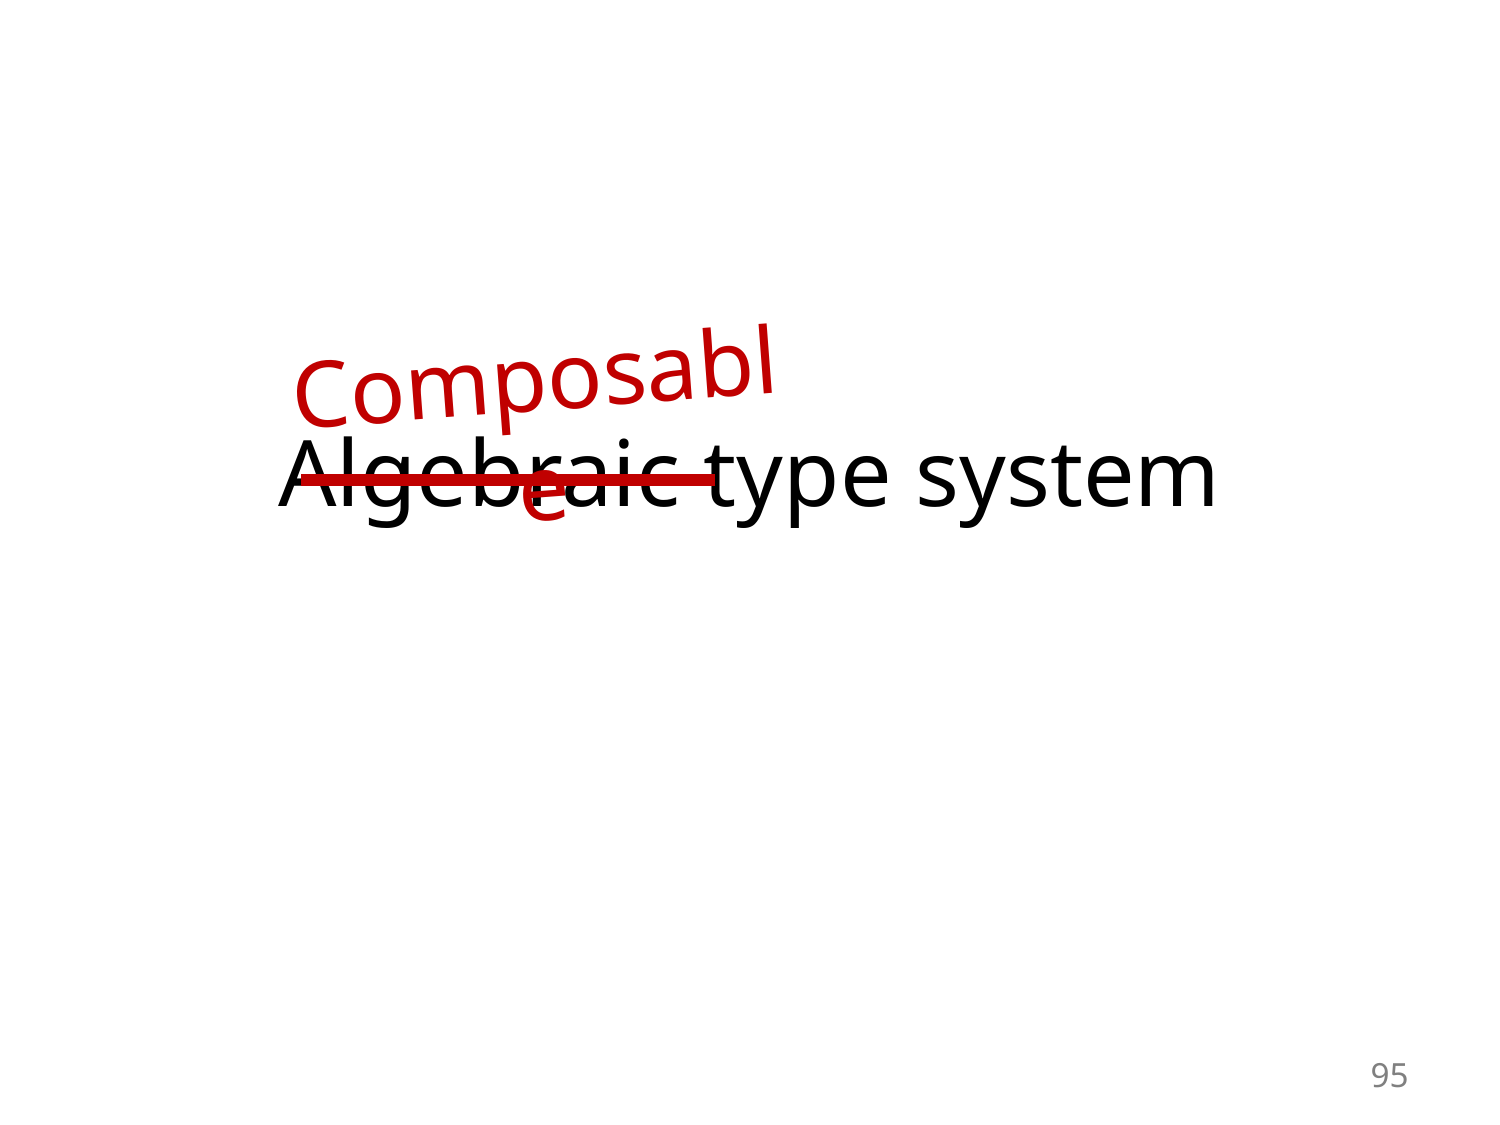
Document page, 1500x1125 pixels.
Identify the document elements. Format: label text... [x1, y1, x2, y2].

text_box Composable [253, 290, 825, 567]
title Algebraic type system [112, 349, 1388, 591]
